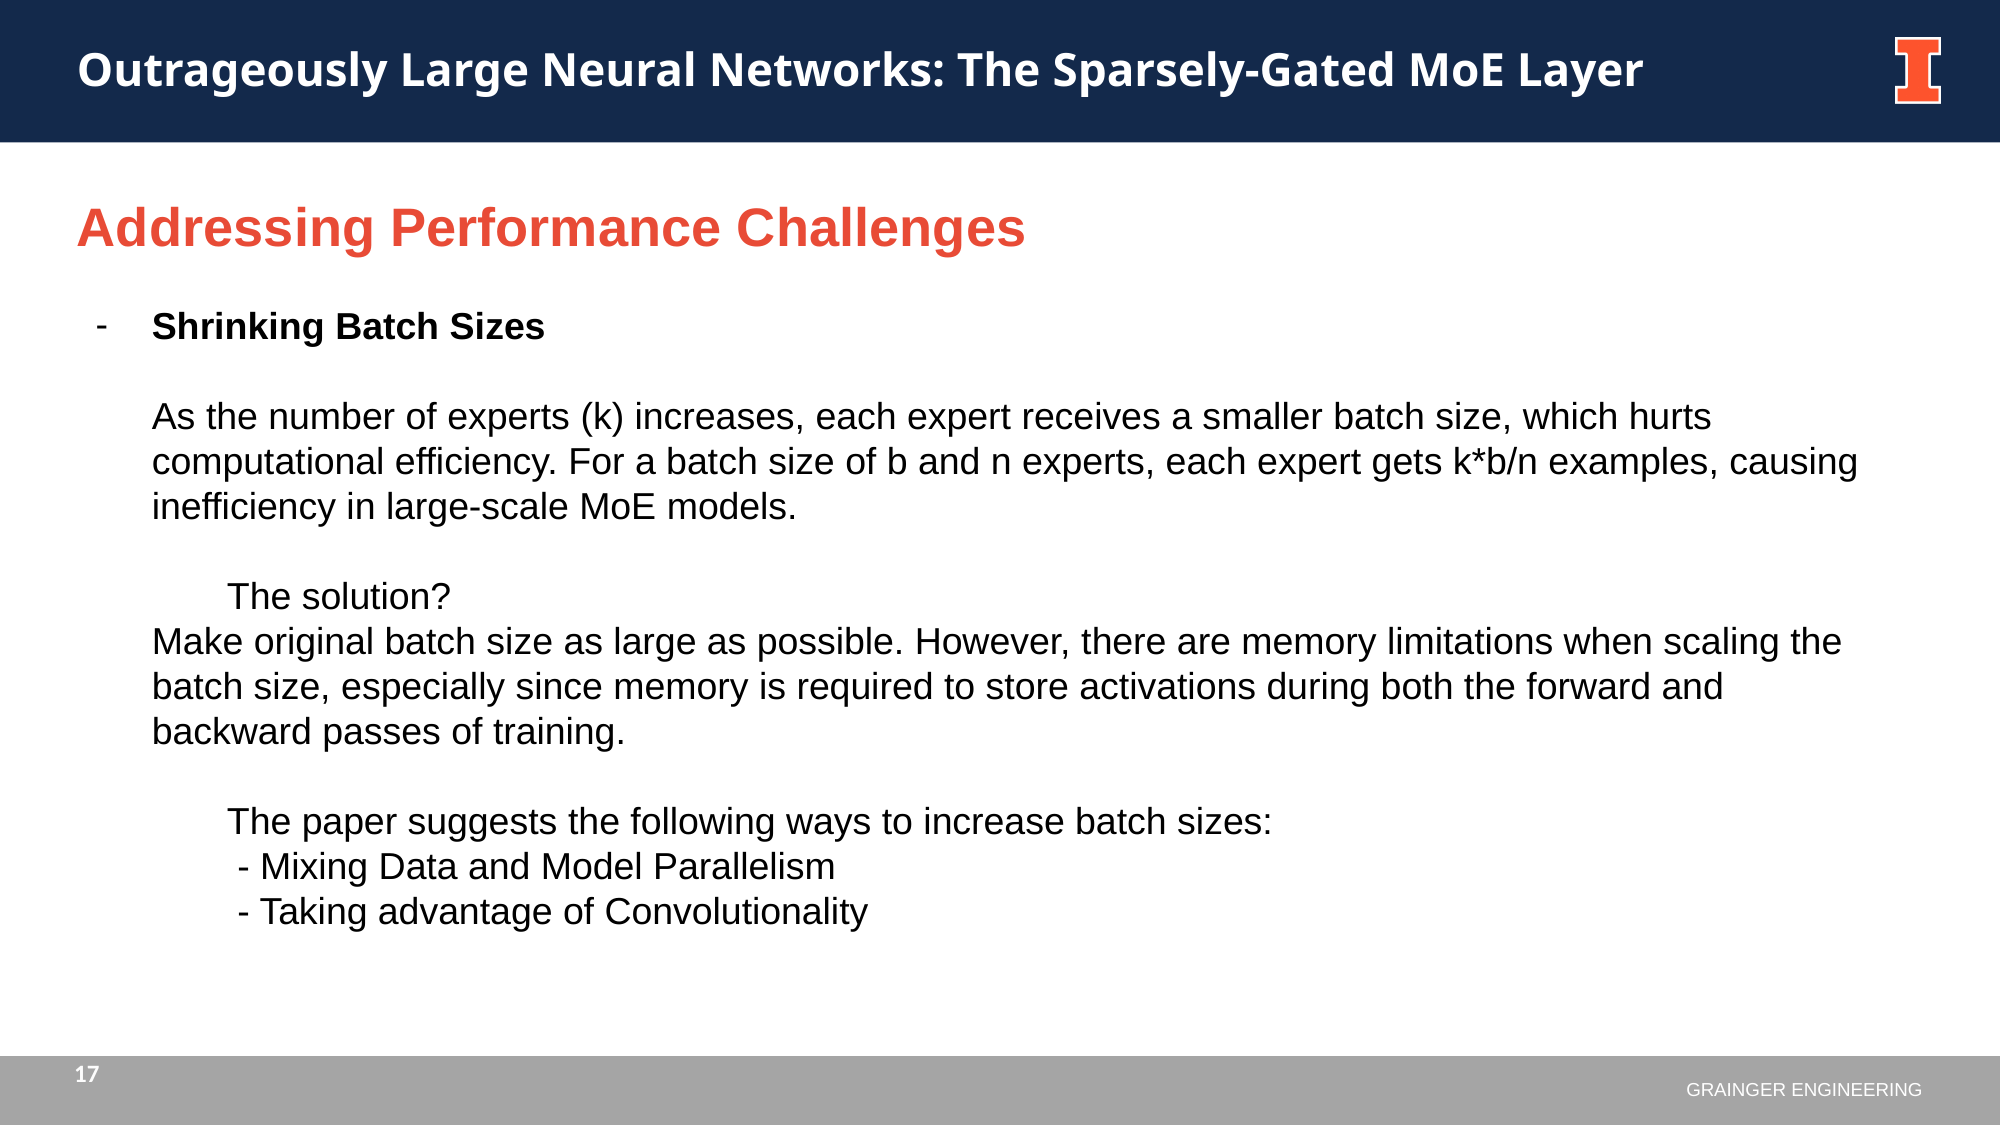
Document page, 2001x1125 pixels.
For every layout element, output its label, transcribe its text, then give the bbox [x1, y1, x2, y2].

text_box [0, 0, 2000, 143]
list Addressing Performance Challenges Shrinking Batch Sizes As the number of experts (k) increases, each expert receives a smaller batch size, which hurts computational efficiency. For a batch size of b and n experts, each expert gets k*b/n examples, causing inefficiency in large-scale MoE models. The solution? Make original batch size as large as possible. However, there are memory limitations when scaling the batch size, especially since memory is required to store activations during both the forward and backward passes of training. The paper suggests the following ways to increase batch sizes: - Mixing Data and Model Parallelism - Taking advantage of Convolutionality [61, 184, 1896, 976]
picture [1895, 37, 1942, 104]
text_box [0, 1056, 2000, 1125]
text_box Outrageously Large Neural Networks: The Sparsely-Gated MoE Layer [61, 33, 1852, 104]
text_box GRAINGER ENGINEERING [1531, 1070, 1938, 1108]
slide_number ‹#› [59, 1042, 510, 1103]
